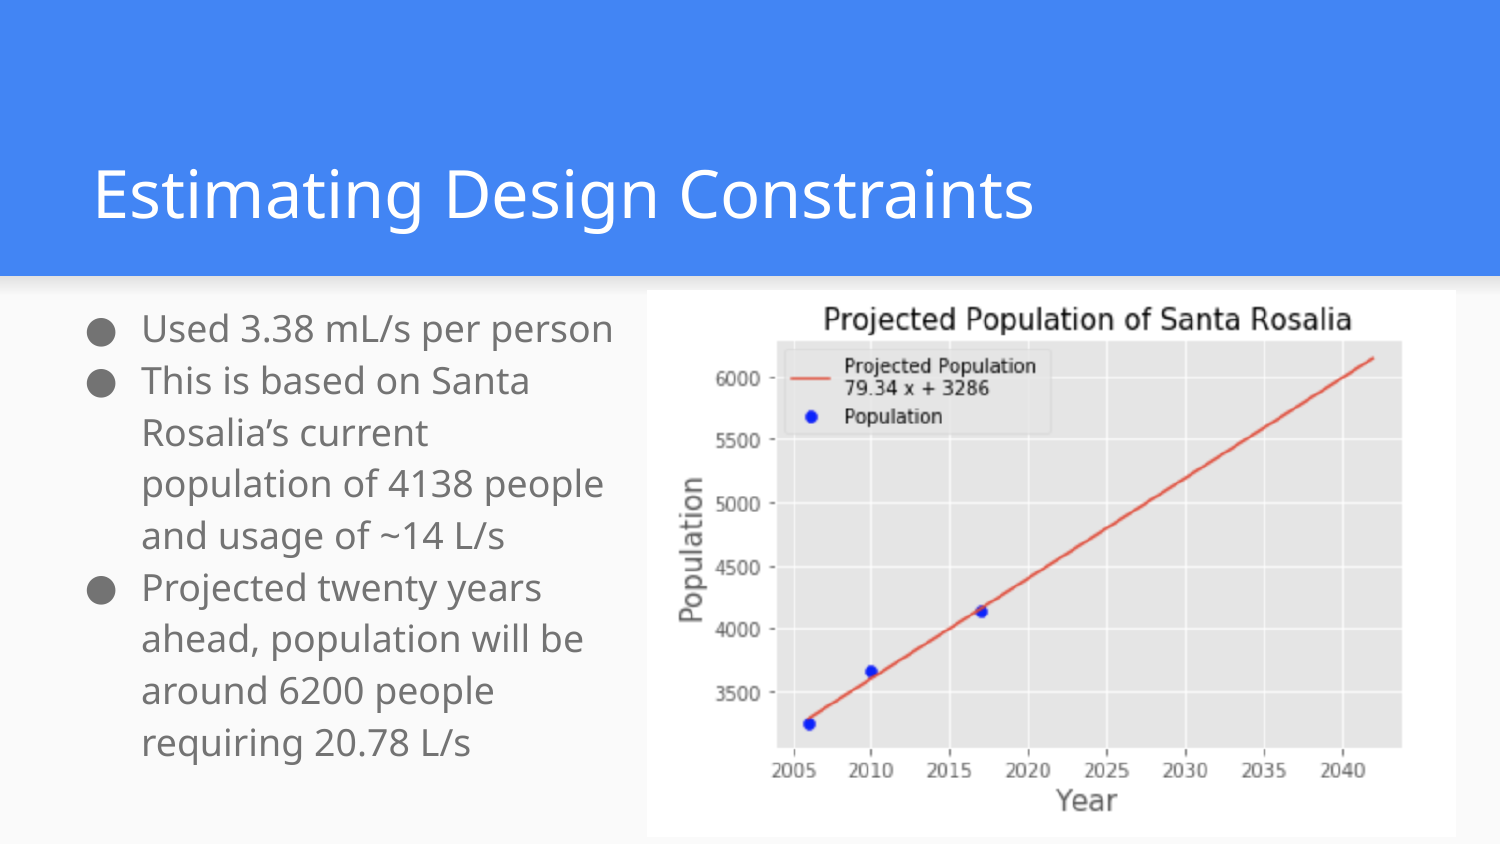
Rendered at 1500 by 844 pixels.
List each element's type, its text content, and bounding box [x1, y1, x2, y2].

list Used 3.38 mL/s per person This is based on Santa Rosalia’s current population of 4138 people and usage of ~14 L/s Projected twenty years ahead, population will be around 6200 people requiring 20.78 L/s [51, 283, 635, 844]
picture [646, 289, 1456, 837]
title Estimating Design Constraints [77, 121, 1427, 248]
